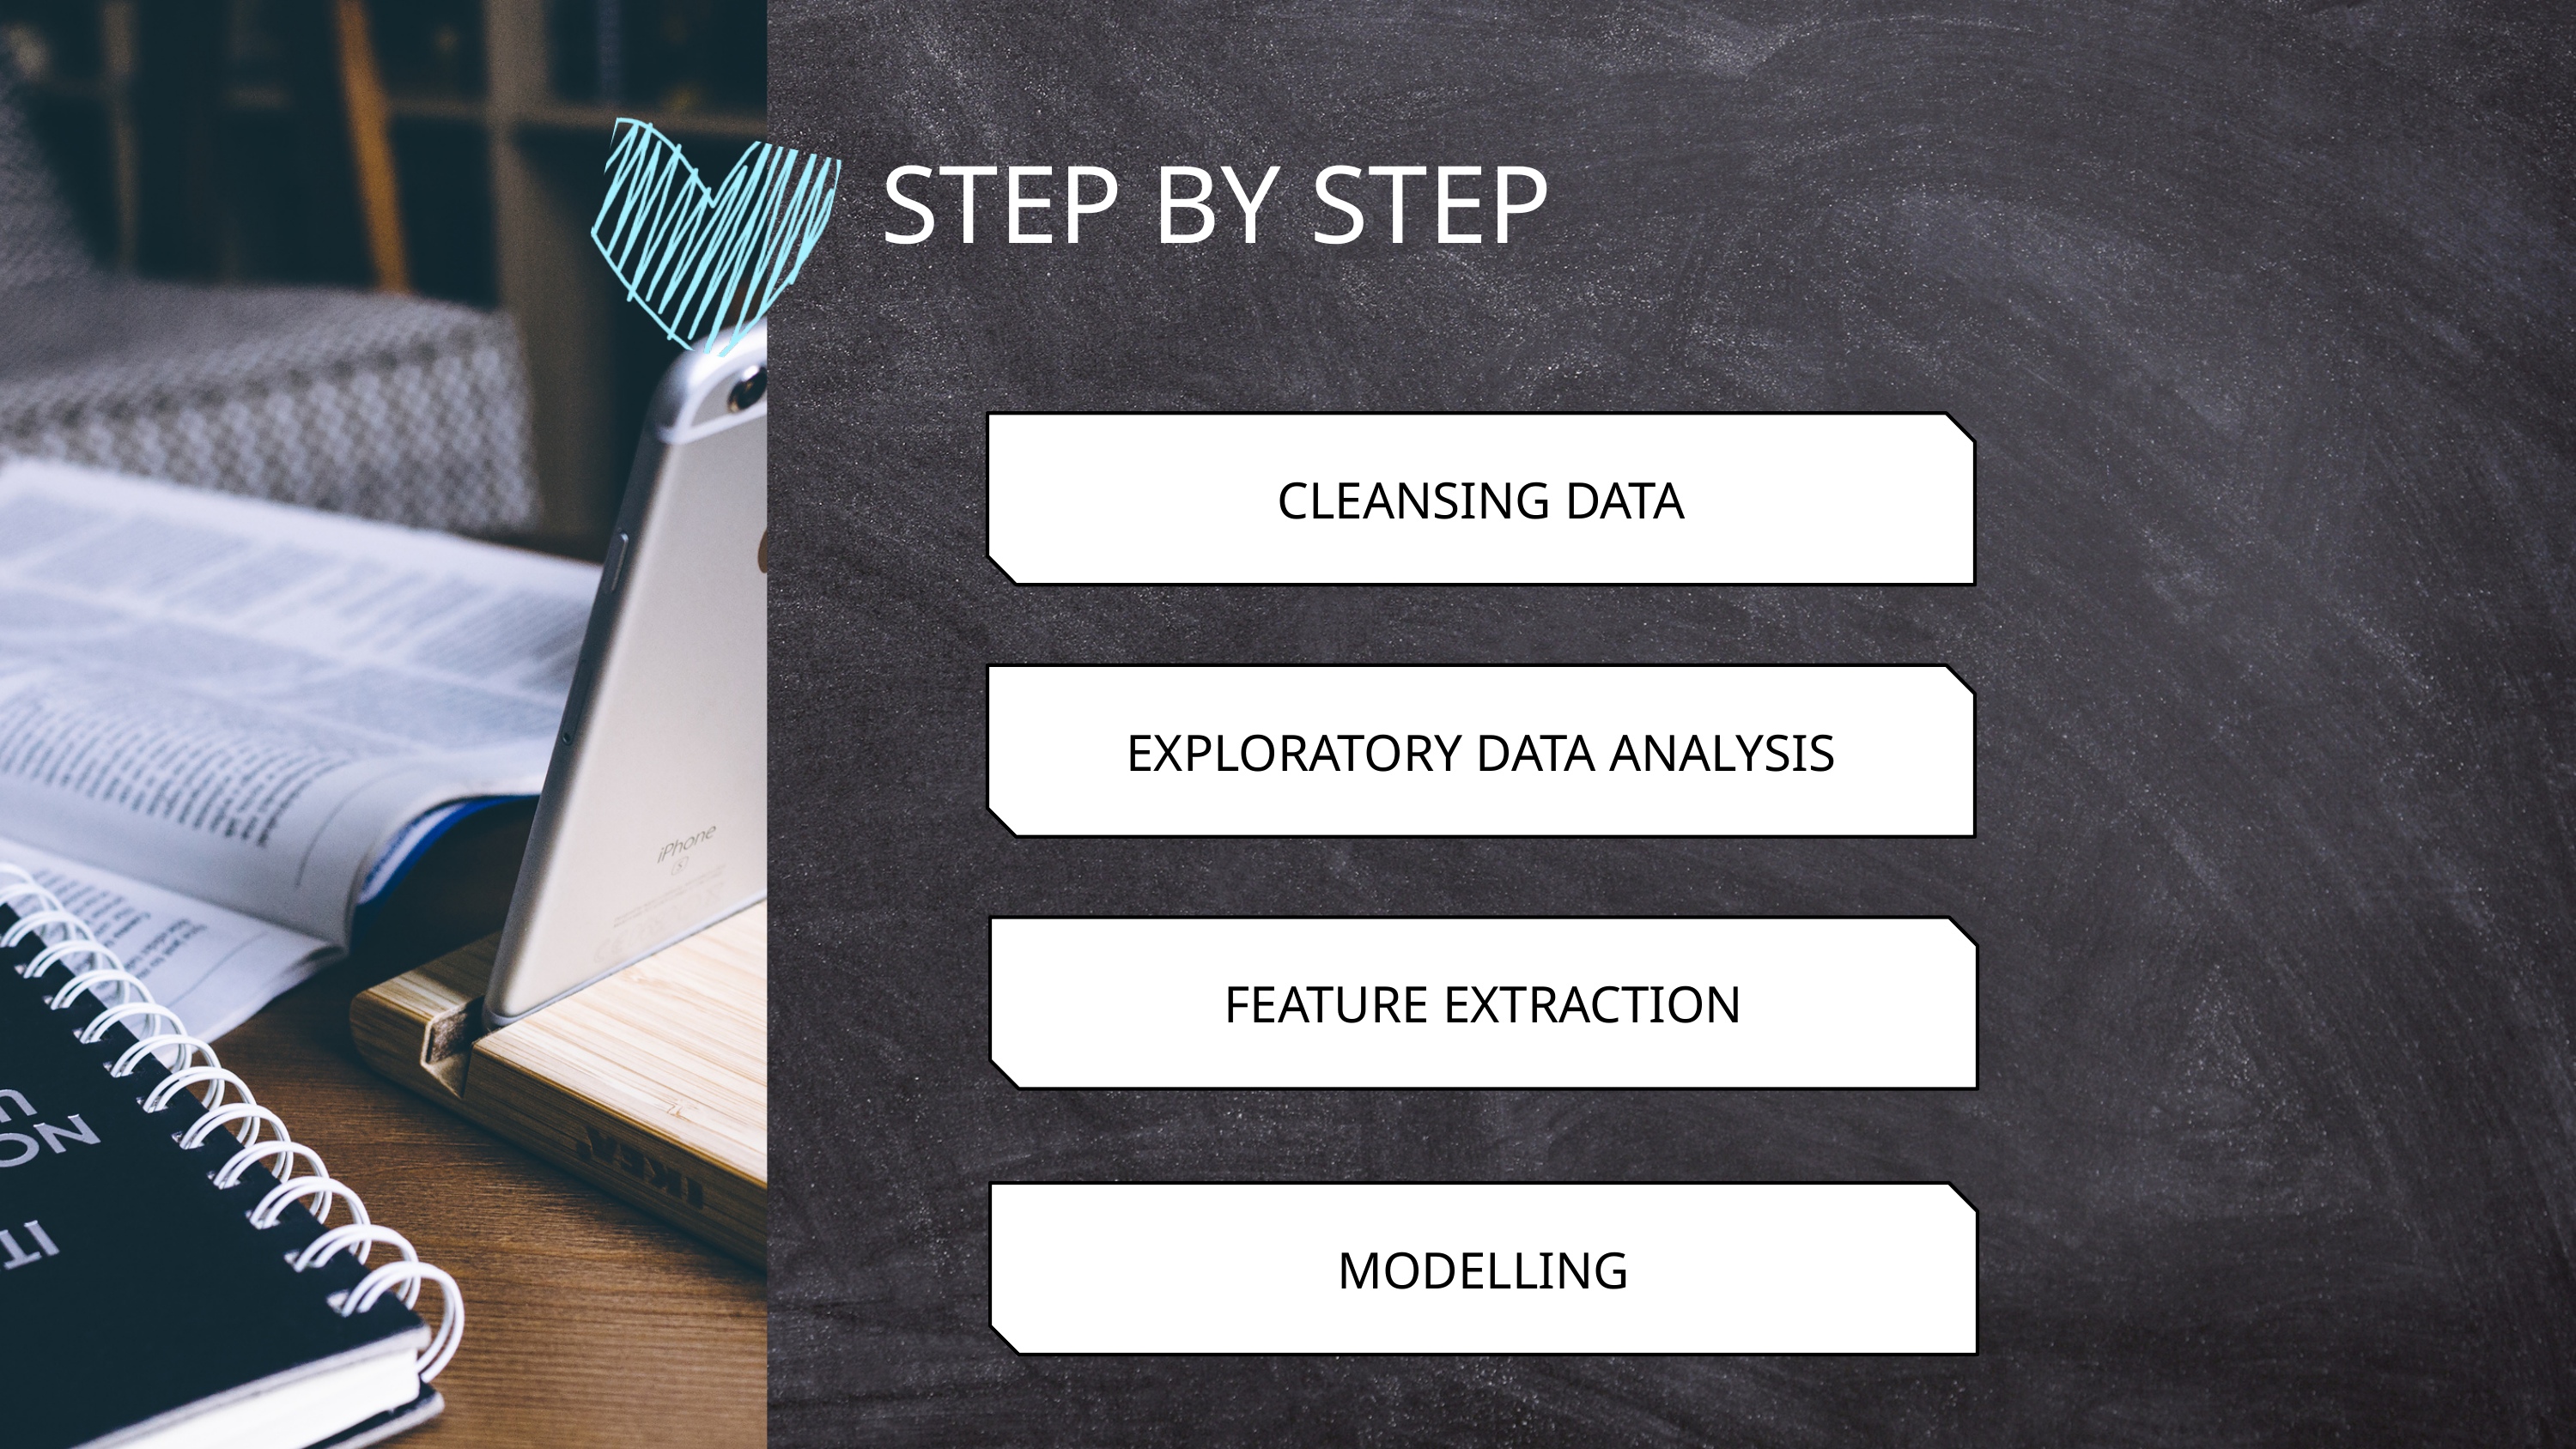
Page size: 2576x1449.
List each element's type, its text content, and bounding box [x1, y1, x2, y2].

text_box FEATURE EXTRACTION [988, 915, 1980, 1091]
text_box [772, 144, 842, 374]
text_box EXPLORATORY DATA ANALYSIS [985, 663, 1978, 839]
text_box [0, 0, 768, 1449]
text_box MODELLING [988, 1180, 1980, 1357]
text_box STEP BY STEP [879, 147, 2239, 266]
text_box CLEANSING DATA [985, 411, 1978, 587]
text_box [769, 0, 2576, 1449]
